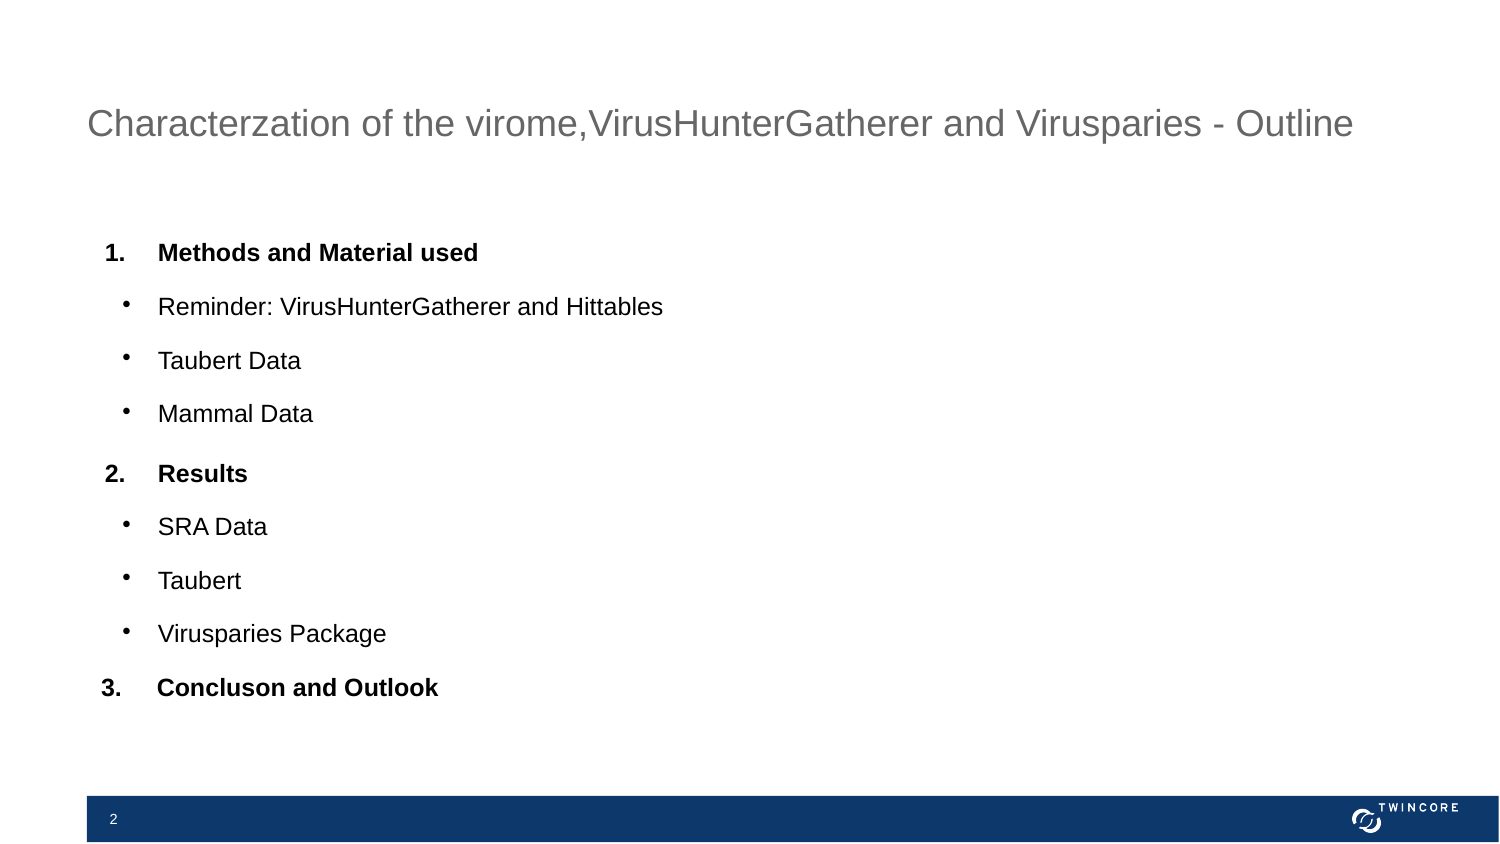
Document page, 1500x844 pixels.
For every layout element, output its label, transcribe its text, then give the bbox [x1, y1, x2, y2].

picture [1352, 803, 1458, 833]
title Characterzation of the virome,VirusHunterGatherer and Virusparies - Outline [86, 98, 1361, 149]
list Methods and Material used Reminder: VirusHunterGatherer and Hittables Taubert Data Mammal Data Results SRA Data Taubert Virusparies Package 3. Concluson and Outlook [86, 187, 1361, 578]
